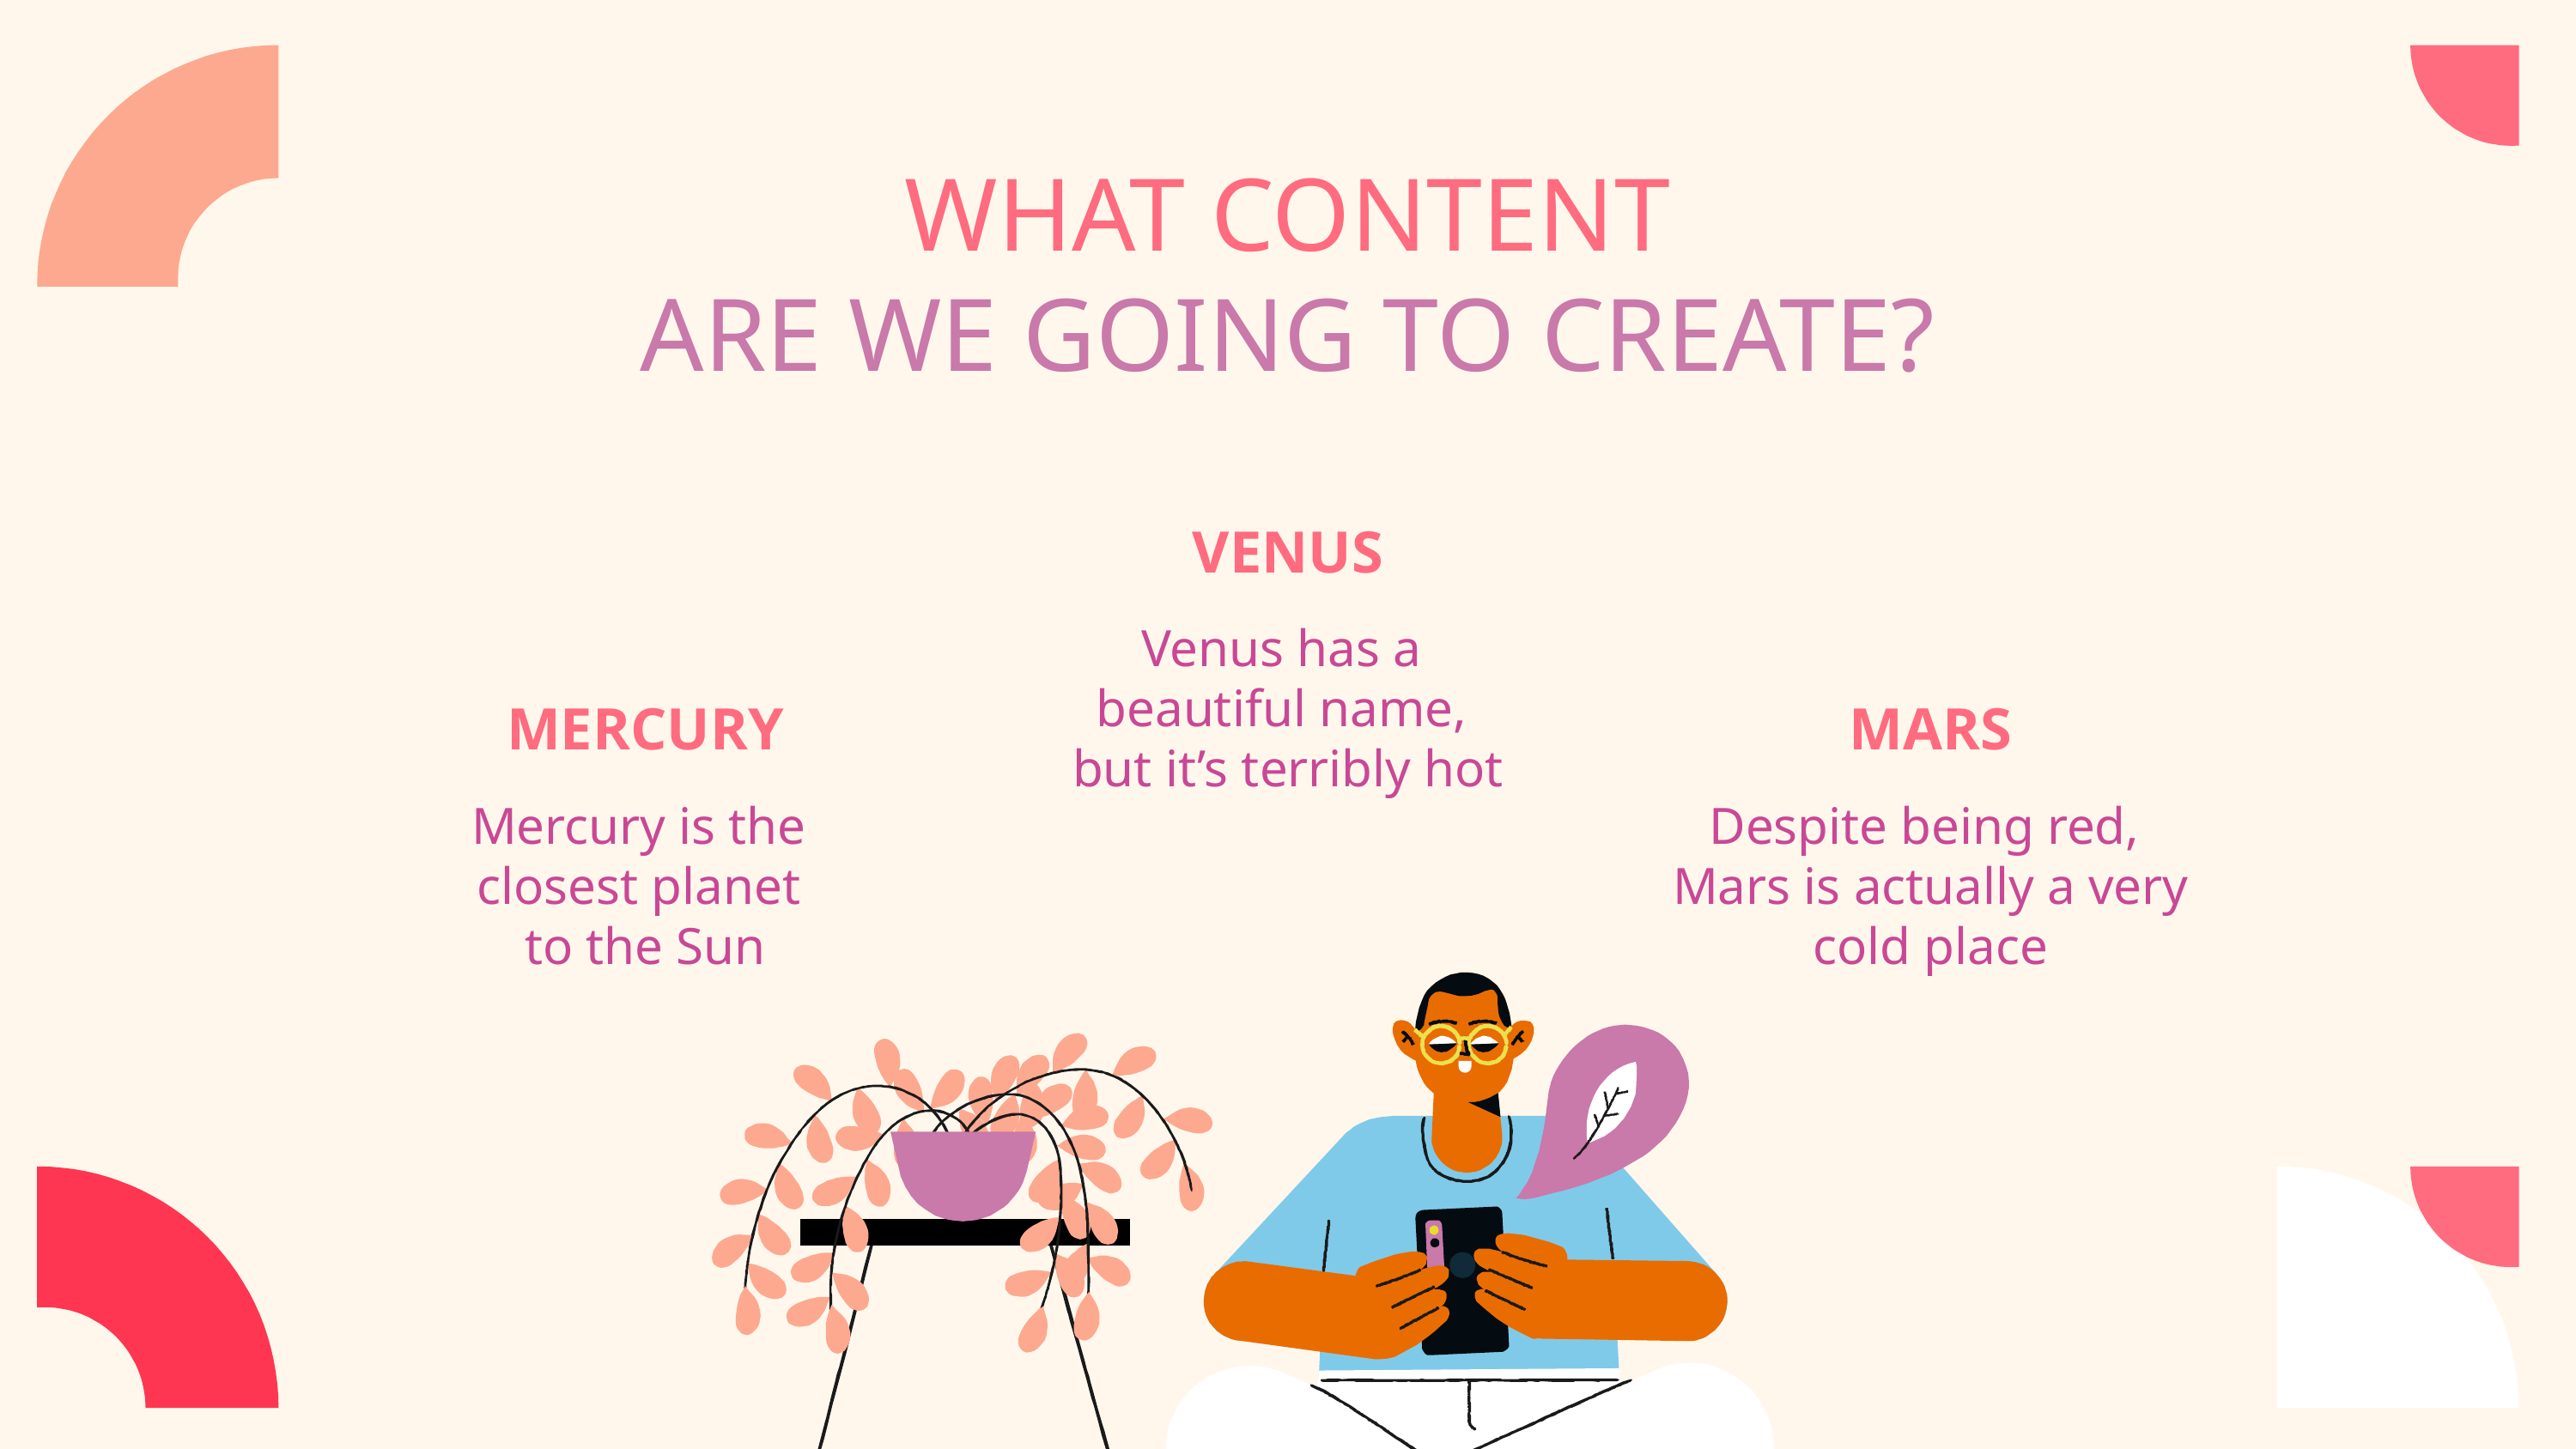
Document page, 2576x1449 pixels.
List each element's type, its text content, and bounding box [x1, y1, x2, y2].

subtitle Despite being red, Mars is actually a very cold place [1609, 767, 2252, 984]
subtitle Mercury is the closest planet to the Sun [324, 767, 967, 984]
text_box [711, 972, 1980, 1449]
subtitle Venus has a beautiful name, but it’s terribly hot [966, 591, 1610, 807]
title WHAT CONTENT ARE WE GOING TO CREATE? [88, 124, 2488, 287]
subtitle MERCURY [465, 667, 826, 777]
subtitle MARS [1750, 667, 2111, 777]
subtitle VENUS [1107, 489, 1468, 599]
